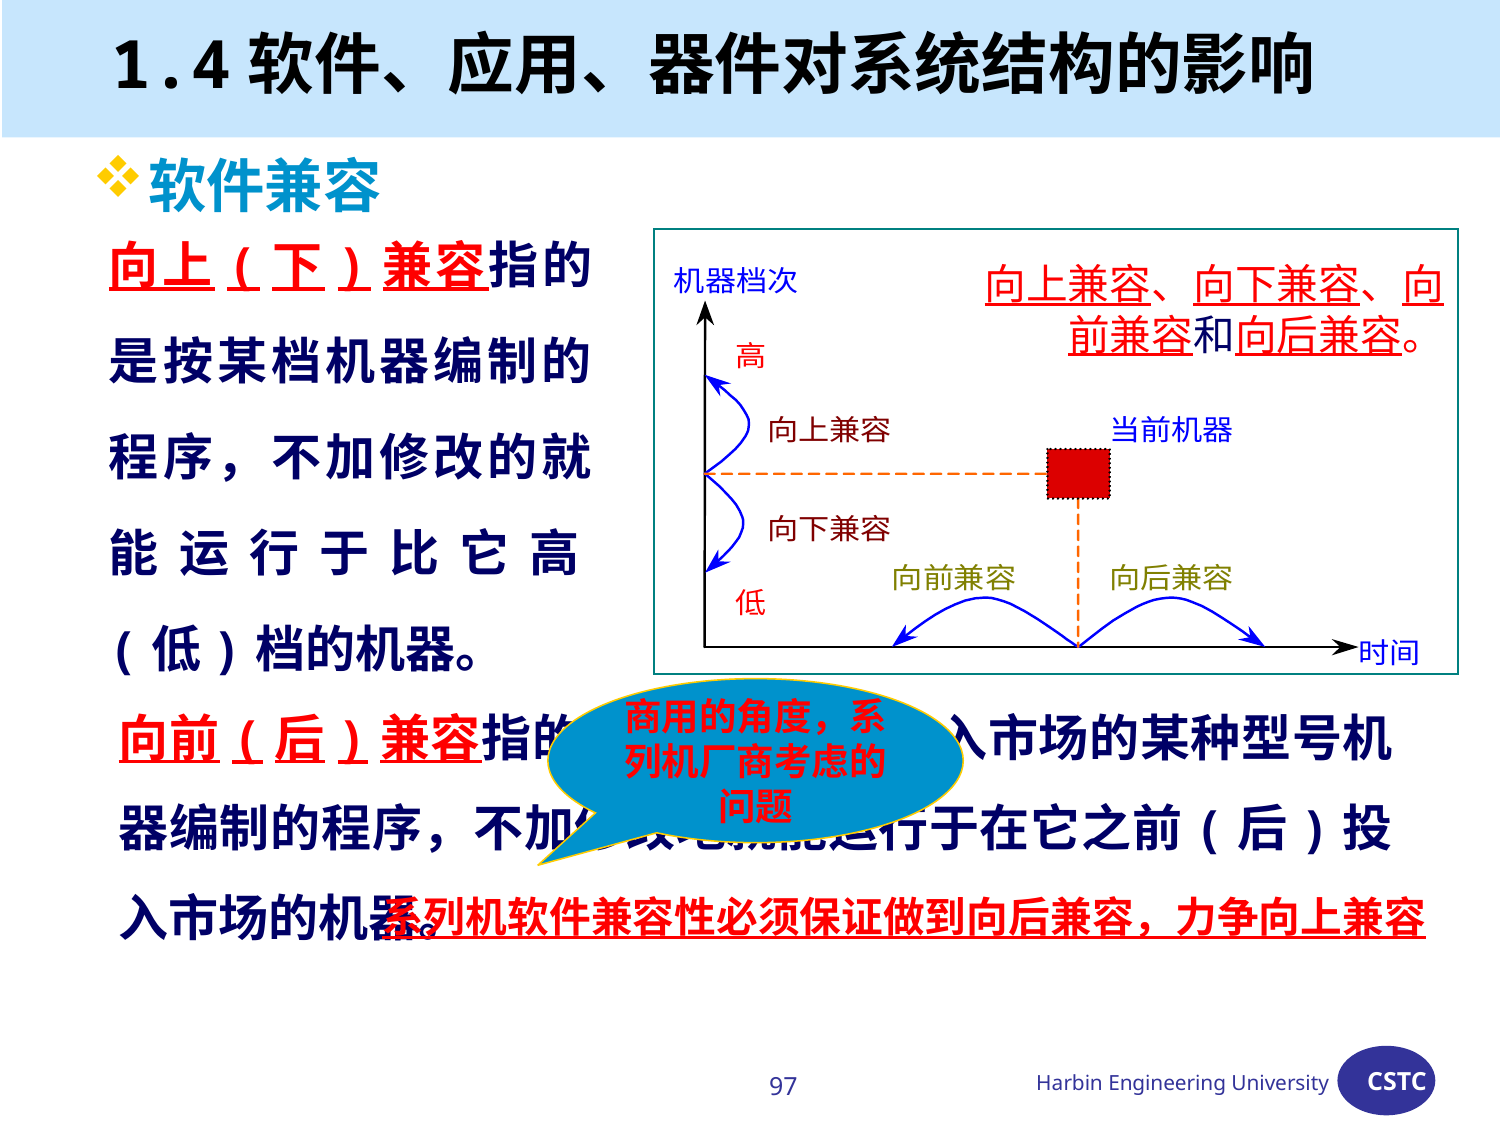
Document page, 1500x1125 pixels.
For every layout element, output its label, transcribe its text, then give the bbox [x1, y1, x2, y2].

text_box 向上(下)兼容指的是按某档机器编制的程序，不加修改的就能运行于比它高(低)档的机器。 [94, 190, 607, 685]
list 软件兼容 [76, 141, 1428, 955]
title 1.4软件、应用、器件对系统结构的影响 [96, 11, 1385, 112]
text_box 向前(后)兼容指的是按某个时期投入市场的某种型号机器编制的程序，不加修改地就能运行于在它之前(后)投入市场的机器。 [103, 668, 1408, 954]
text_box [641, 229, 1483, 696]
footer Harbin Engineering University [959, 1062, 1344, 1113]
text_box 商用的角度，系列机厂商考虑的问题 [537, 692, 964, 866]
slide_number 97 [608, 1062, 959, 1113]
text_box 系列机软件兼容性必须保证做到向后兼容，力争向上兼容 [367, 883, 1454, 949]
